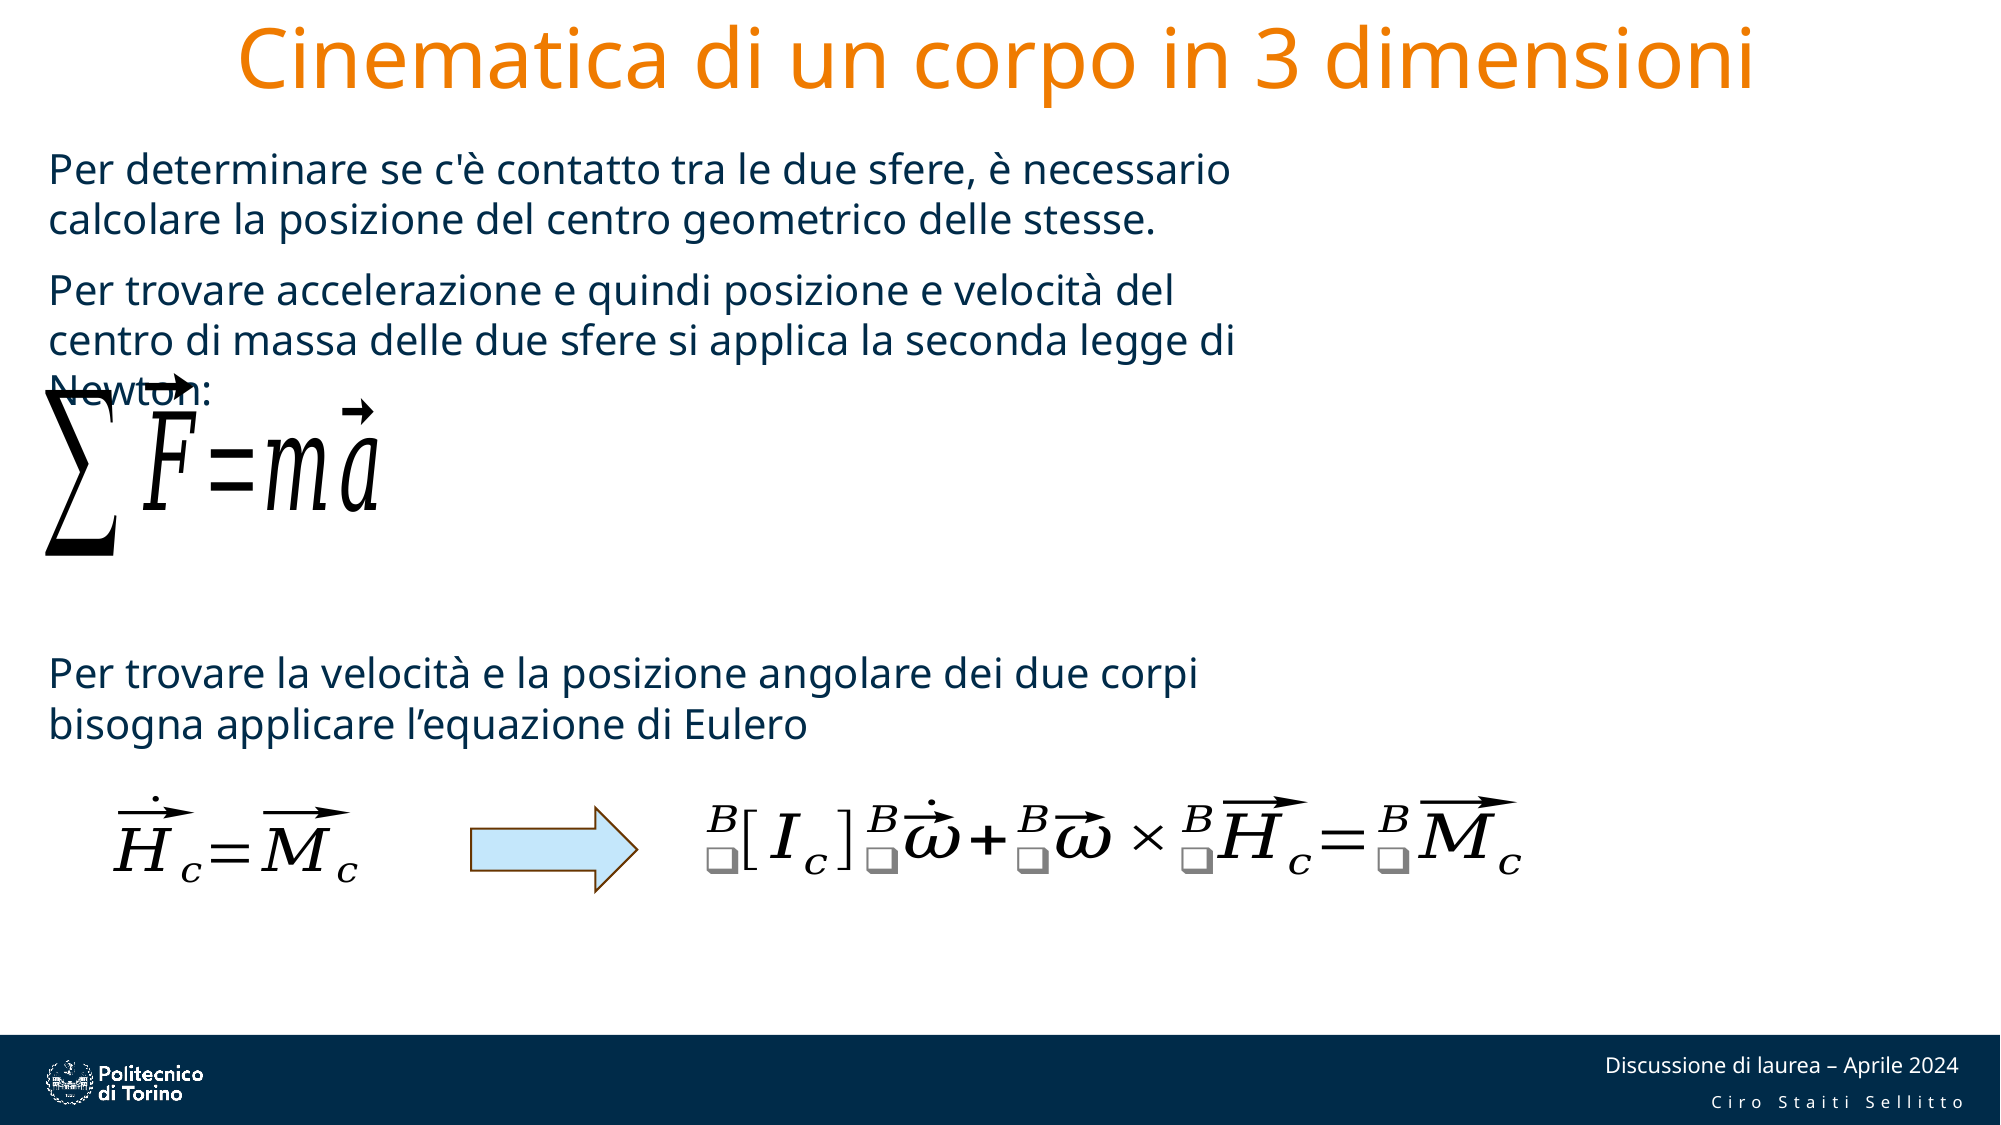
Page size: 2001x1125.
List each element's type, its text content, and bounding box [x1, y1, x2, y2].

text_box [470, 805, 639, 895]
picture [46, 1060, 203, 1105]
title Cinematica di un corpo in 3 dimensioni [40, 9, 1956, 117]
list Ciro Staiti Sellitto [592, 1084, 1979, 1120]
list Discussione di laurea – Aprile 2024 [592, 1043, 1975, 1083]
list Per determinare se c'è contatto tra le due sfere, è necessario calcolare la posizione del centro geometrico delle stesse. Per trovare accelerazione e quindi posizione e velocità del centro di massa delle due sfere si applica la seconda legge di Newton: Per trovare la velocità e la posizione angolare dei due corpi bisogna applicare l’equazione di Eulero [33, 135, 1259, 928]
